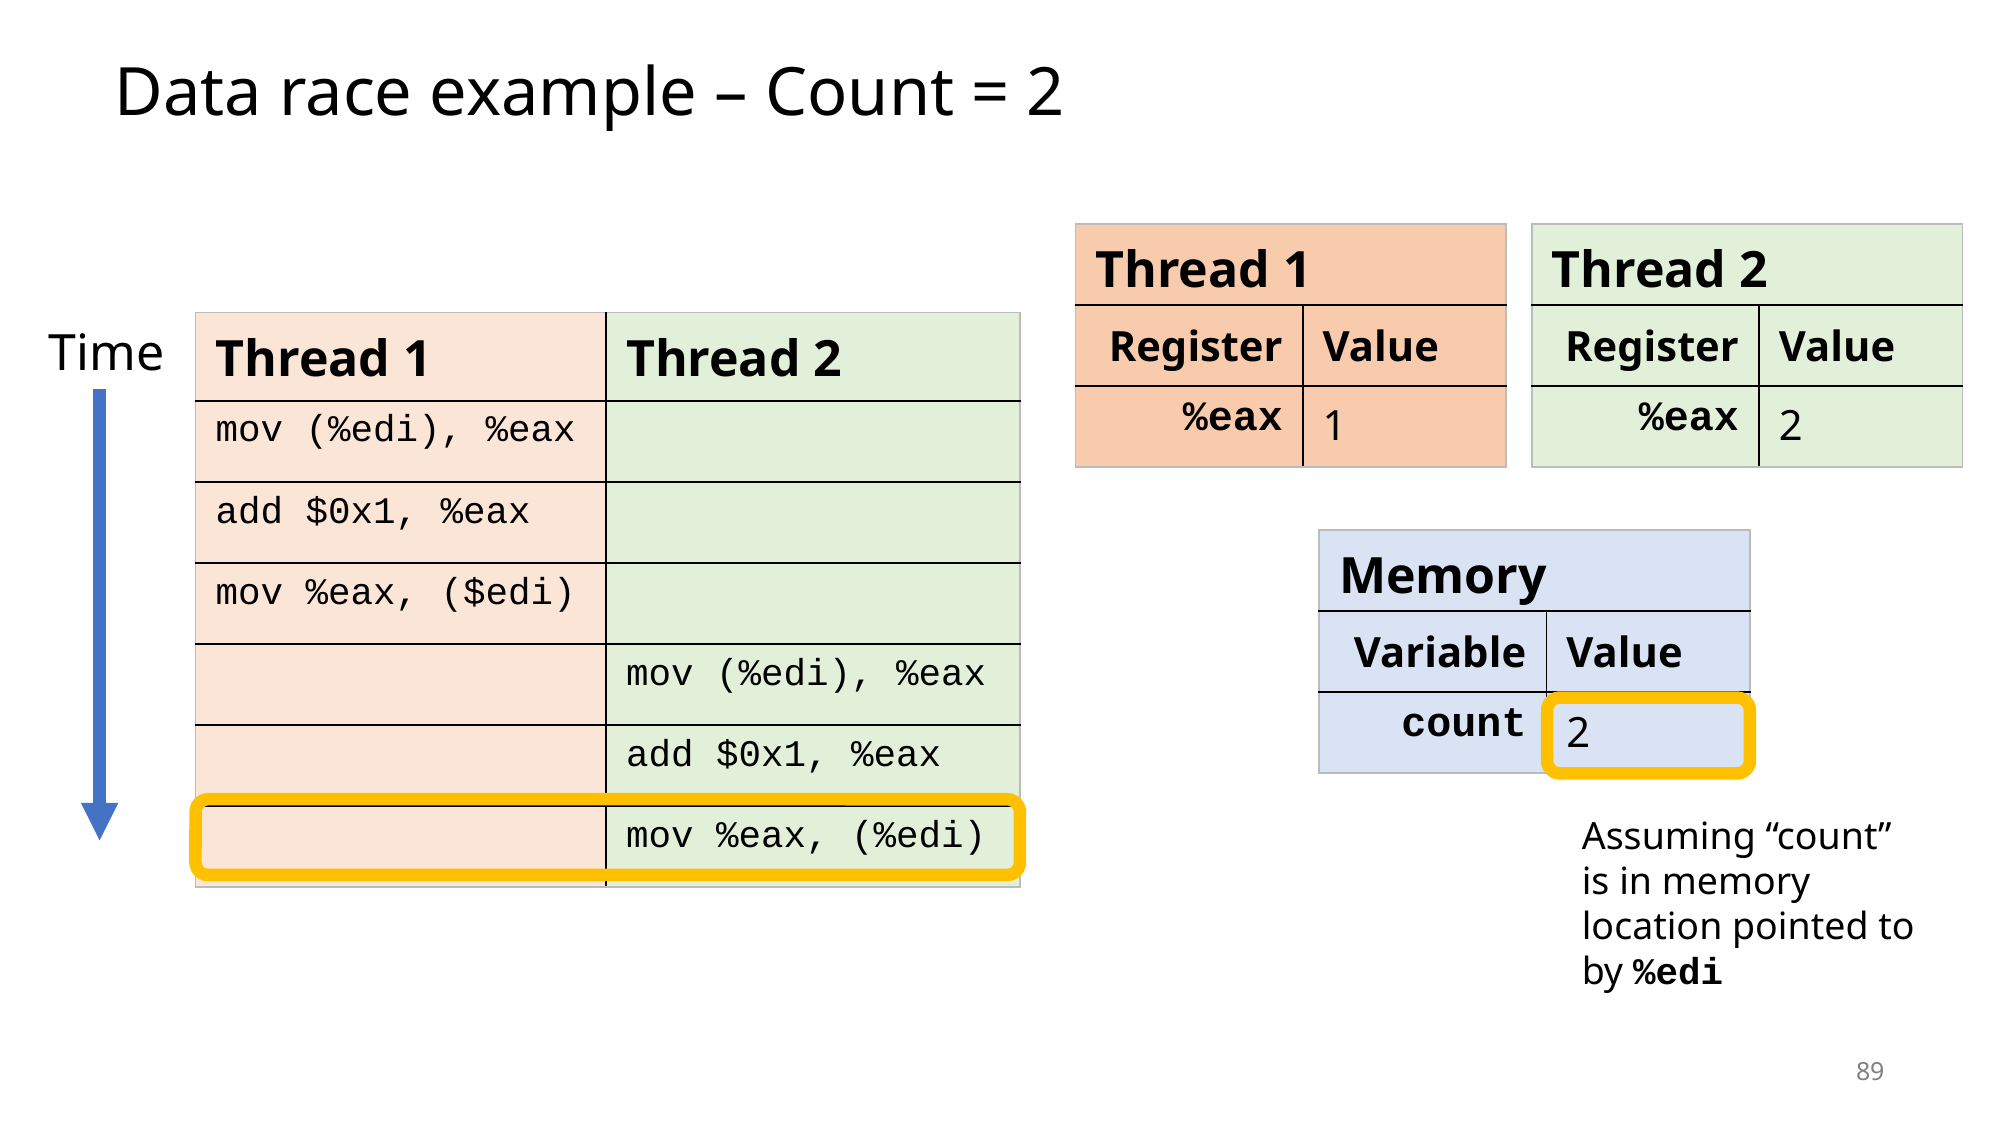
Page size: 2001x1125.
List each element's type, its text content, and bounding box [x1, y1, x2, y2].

text_box Assuming “count” is in memory location pointed to by %edi [1567, 804, 1933, 1000]
table_cell Value [1547, 612, 1749, 691]
table_cell Register [1076, 306, 1302, 385]
table_header Thread 1 [1076, 225, 1505, 304]
table_cell 1 [1304, 387, 1505, 466]
title Data race example – Count = 2 [99, 37, 1900, 150]
table_cell %eax [1076, 387, 1302, 466]
table_cell mov (%edi), %eax [607, 645, 1019, 724]
text_box [1546, 696, 1751, 775]
table_cell [607, 483, 1019, 562]
table_cell mov %eax, ($edi) [196, 564, 605, 643]
table_cell Variable [1320, 612, 1546, 691]
table_header Thread 2 [607, 313, 1019, 400]
table_cell [196, 726, 605, 804]
table_cell [196, 871, 605, 886]
table_cell [607, 402, 1019, 481]
text_box [194, 798, 1021, 876]
table_cell count [1320, 693, 1546, 772]
slide_number 89 [1749, 1042, 1900, 1103]
table_cell [607, 564, 1019, 643]
table_header Memory [1320, 531, 1749, 610]
table_cell add $0x1, %eax [607, 726, 1019, 803]
table_cell 2 [1760, 387, 1962, 466]
table_cell mov (%edi), %eax [196, 402, 605, 481]
table_cell Value [1760, 306, 1962, 385]
table_cell Value [1304, 306, 1505, 385]
table_cell Register [1533, 306, 1758, 385]
table_cell %eax [1533, 387, 1758, 466]
table_header Thread 2 [1533, 225, 1962, 304]
table_cell add $0x1, %eax [196, 483, 605, 562]
table_cell mov %eax, (%edi) [607, 871, 1019, 886]
table_cell [196, 645, 605, 724]
text_box Time [33, 313, 198, 389]
table_header Thread 1 [196, 313, 605, 400]
table_cell 2 [1547, 693, 1749, 703]
